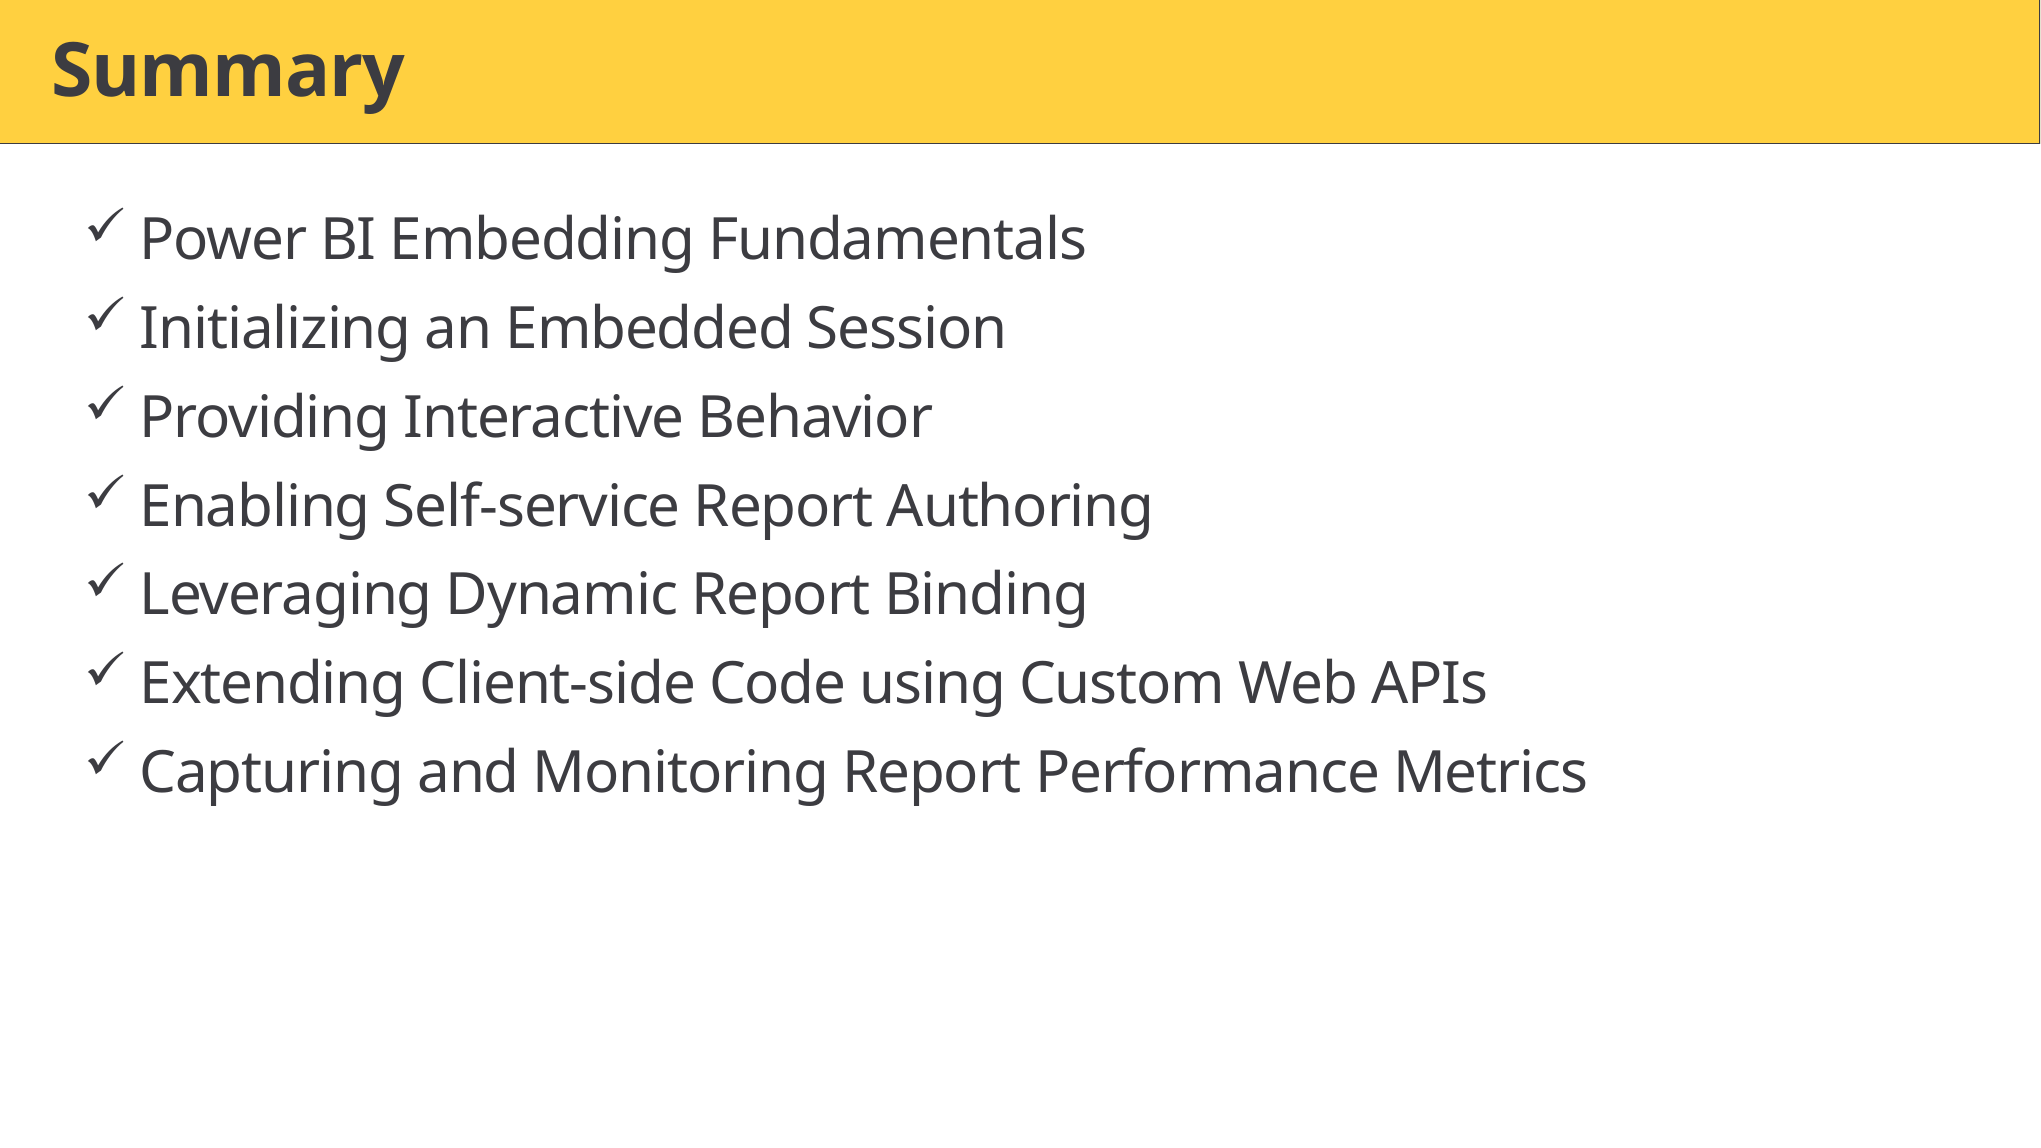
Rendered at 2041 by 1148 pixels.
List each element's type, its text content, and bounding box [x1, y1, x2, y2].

title Summary [51, 31, 1988, 113]
list Power BI Embedding Fundamentals Initializing an Embedded Session Providing Interactive Behavior Enabling Self-service Report Authoring Leveraging Dynamic Report Binding Extending Client-side Code using Custom Web APIs Capturing and Monitoring Report Performance Metrics [83, 201, 1988, 810]
